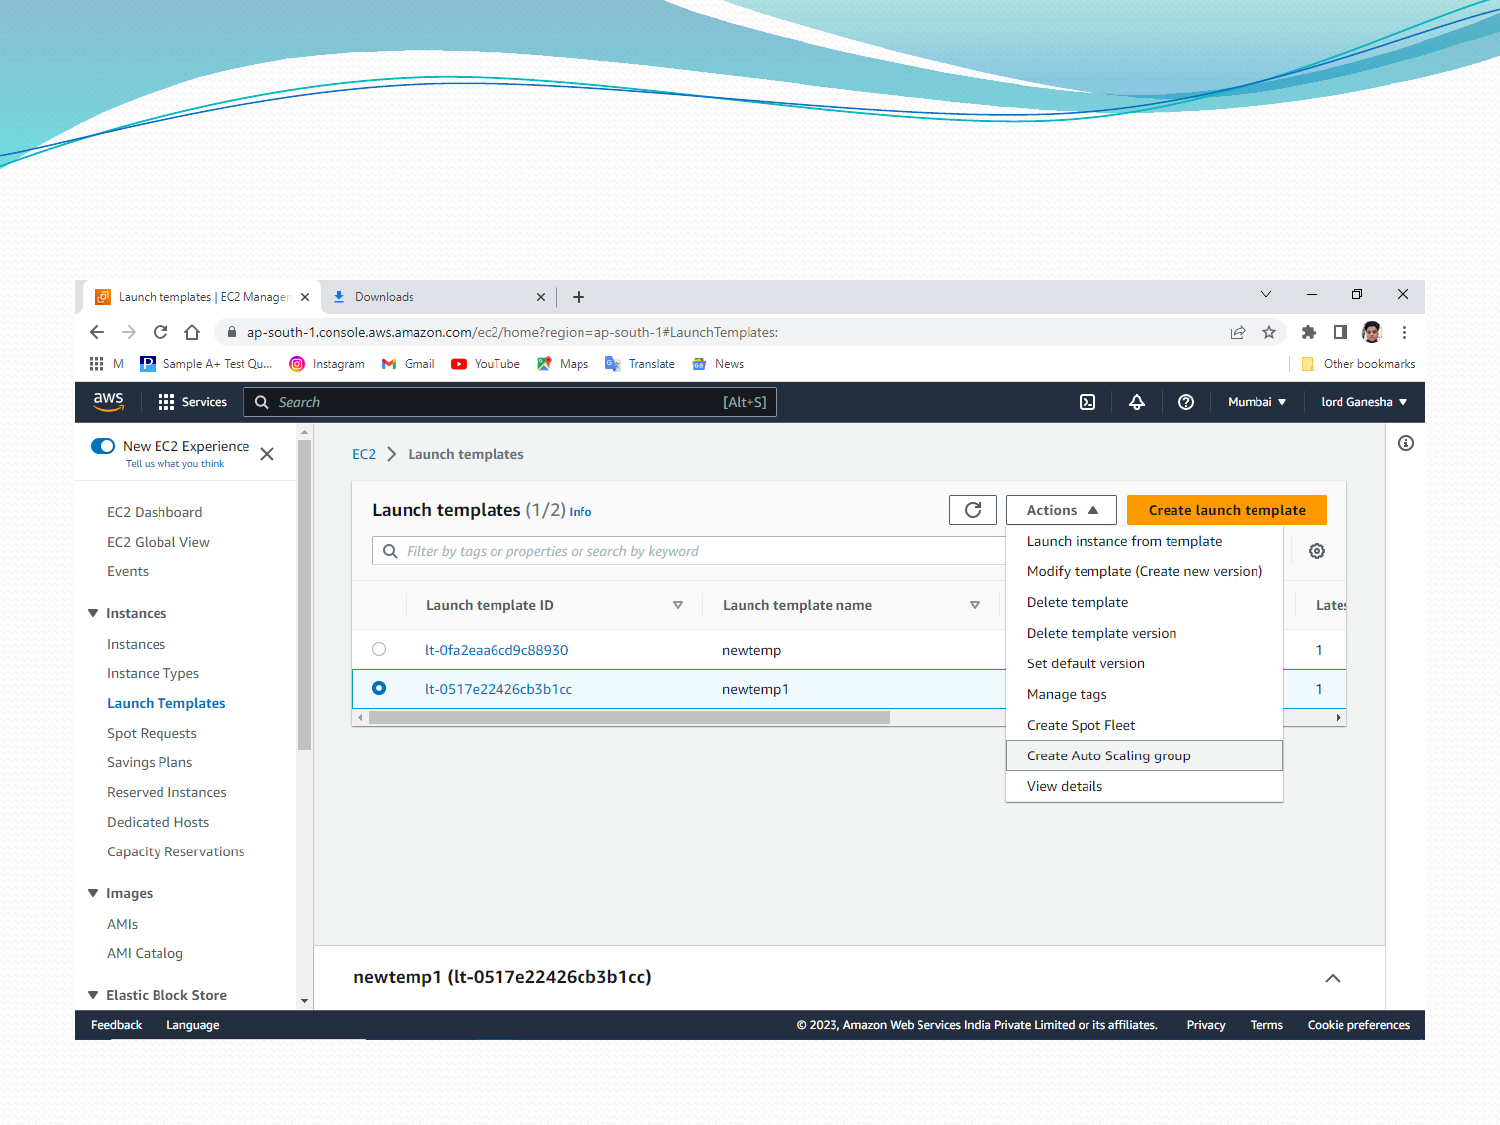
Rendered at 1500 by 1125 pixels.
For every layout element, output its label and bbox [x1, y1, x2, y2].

picture [74, 280, 1426, 1040]
